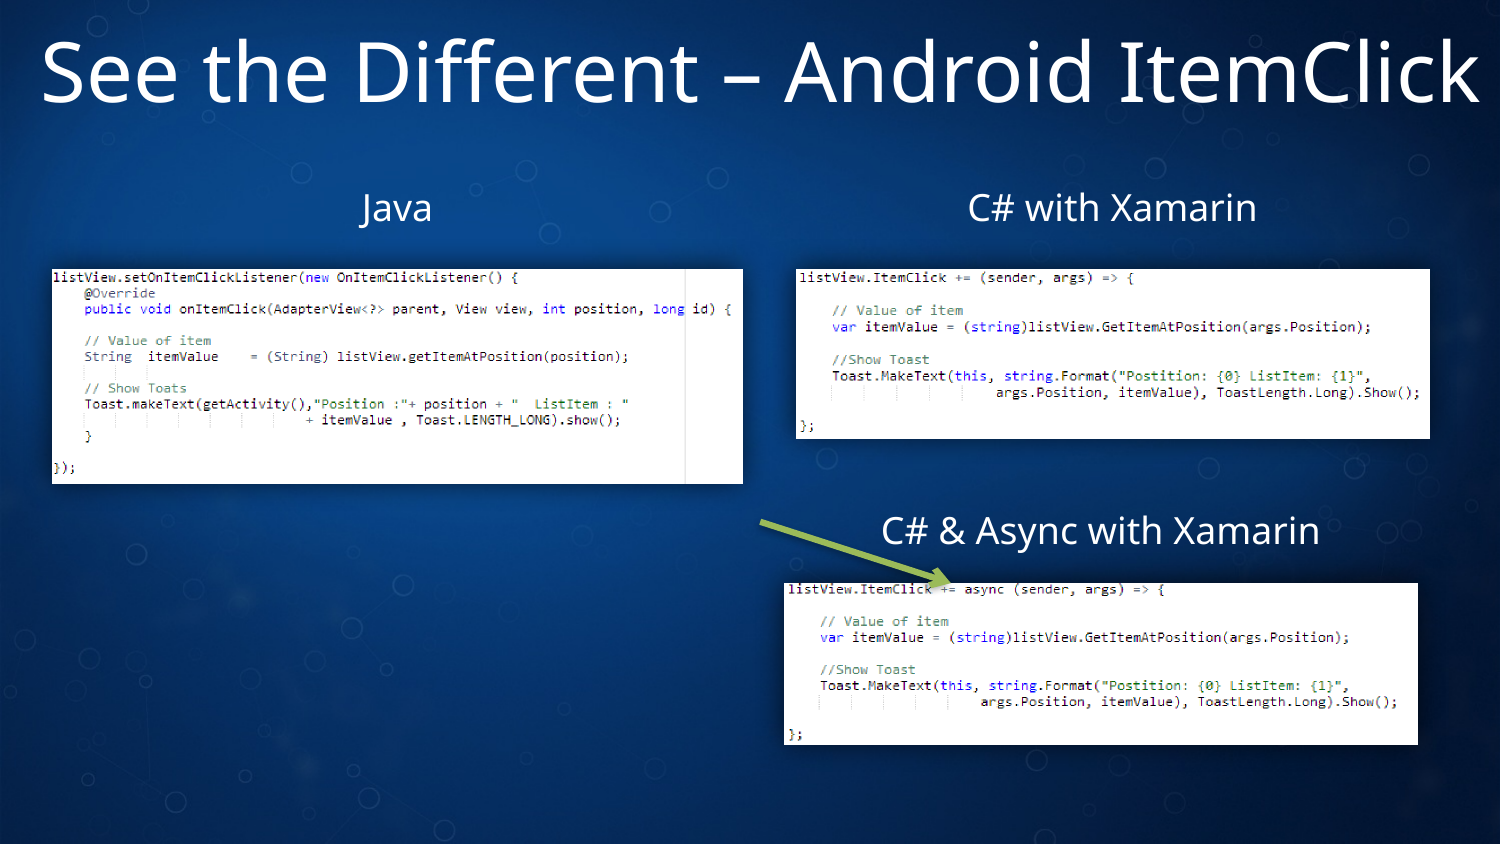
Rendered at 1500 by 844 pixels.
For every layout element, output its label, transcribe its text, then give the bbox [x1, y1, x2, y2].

text_box Java [116, 177, 679, 237]
text_box See the Different – Android ItemClick [22, 12, 1500, 100]
text_box C# & Async with Xamarin [820, 499, 1383, 559]
text_box C# with Xamarin [831, 177, 1394, 237]
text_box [759, 521, 952, 584]
picture [0, 0, 1500, 844]
